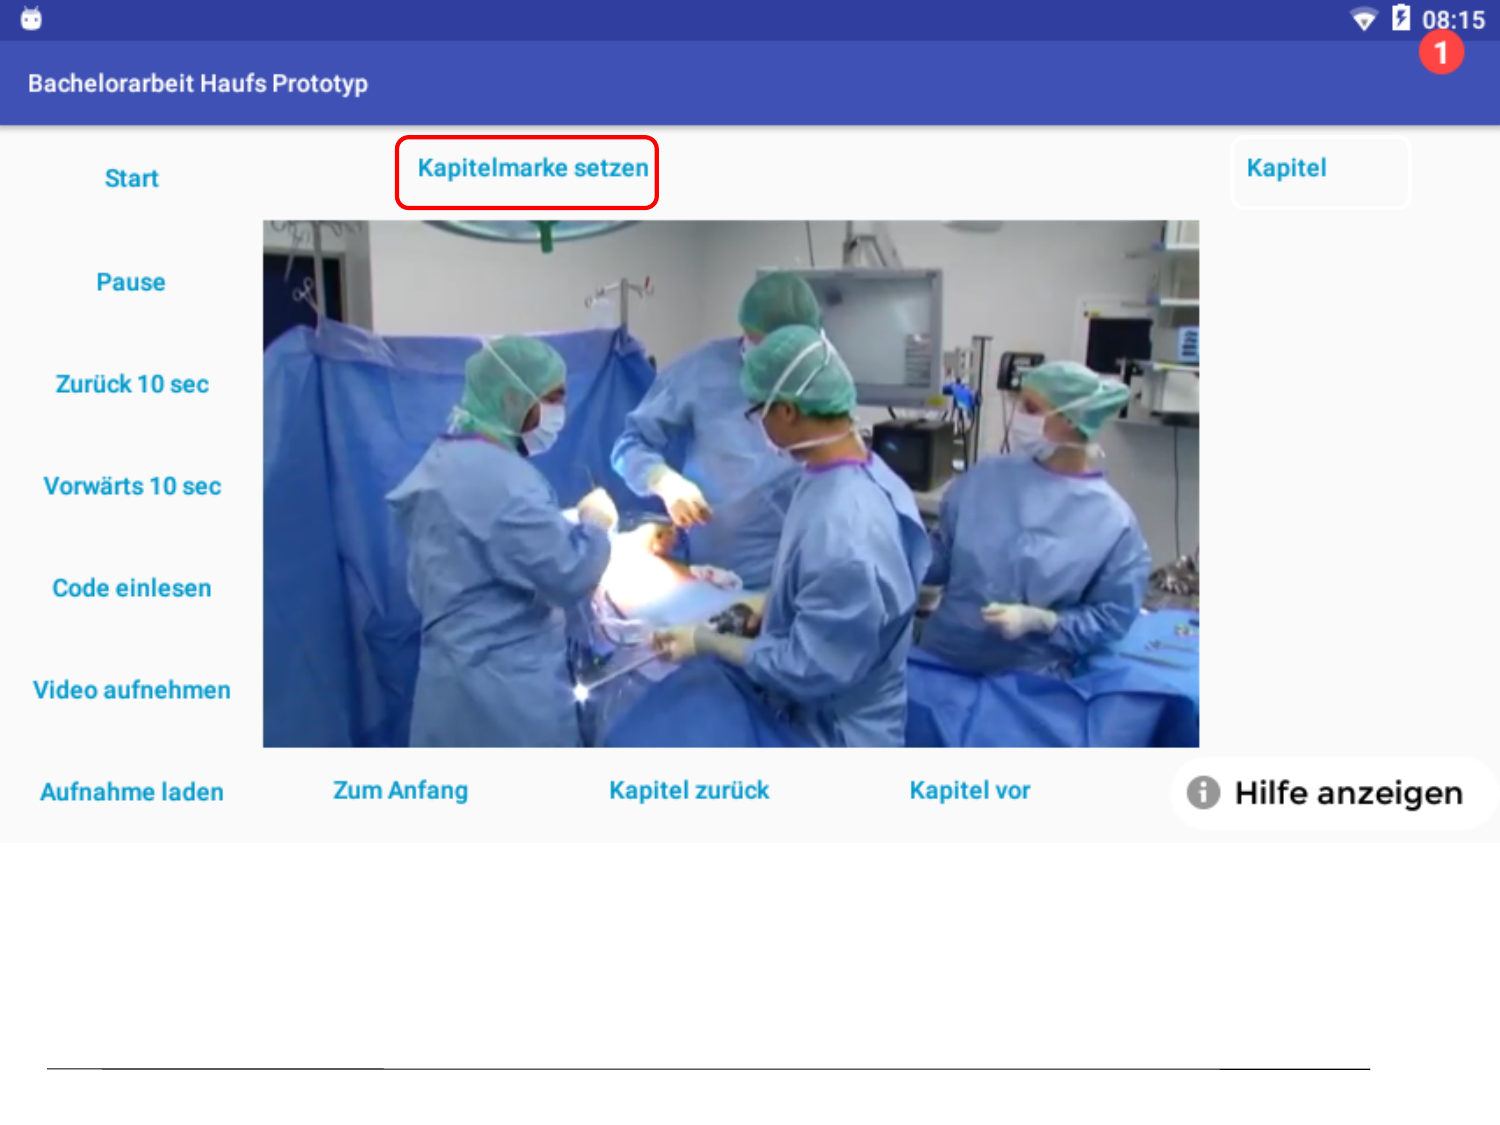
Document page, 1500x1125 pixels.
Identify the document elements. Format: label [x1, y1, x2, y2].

text_box [0, 0, 1500, 844]
